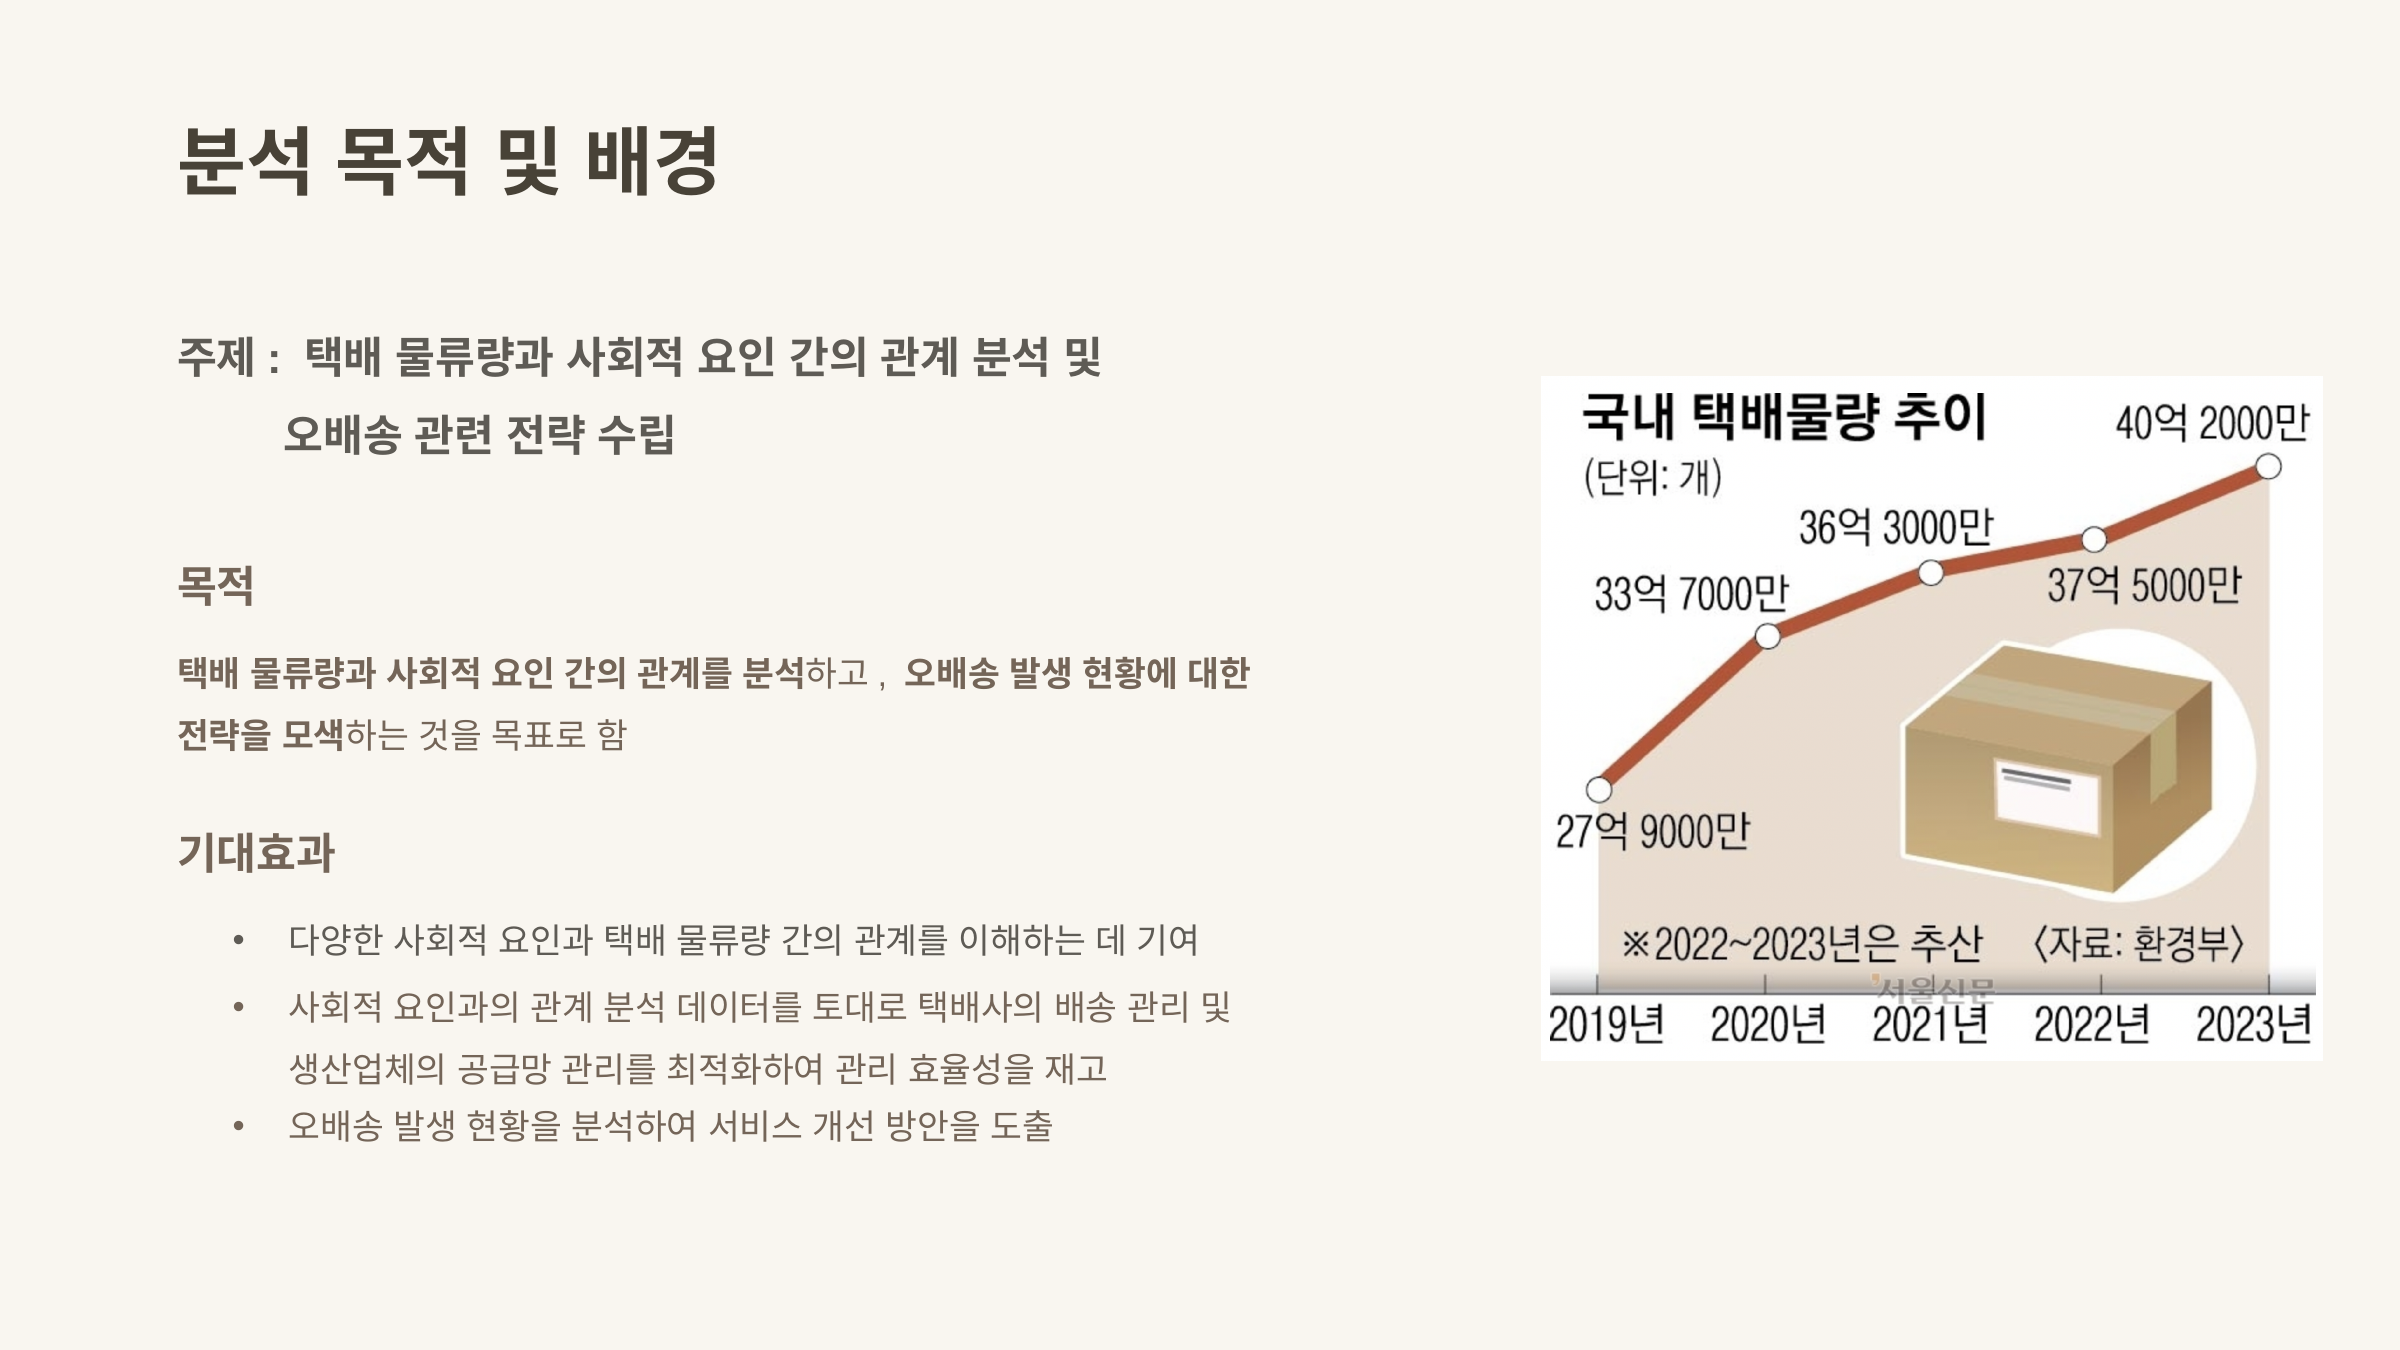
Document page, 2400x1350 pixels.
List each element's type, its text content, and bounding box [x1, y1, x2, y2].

text_box 주제: 택배 물류량과 사회적 요인 간의 관계 분석 및 오배송 관련 전략 수립 [162, 296, 1244, 427]
text_box 분석 목적 및 배경 [162, 67, 848, 176]
picture [1541, 376, 2323, 1062]
text_box 다양한 사회적 요인과 택배 물류량 간의 관계를 이해하는 데 기여 [217, 890, 1338, 943]
text_box 오배송 발생 현황을 분석하여 서비스 개선 방안을 도출 [217, 1076, 1338, 1129]
text_box 목적 [162, 526, 1338, 592]
text_box 기대효과 [162, 792, 1338, 858]
text_box 택배 물류량과 사회적 요인 간의 관계를 분석하고, 오배송 발생 현황에 대한 전략을 모색하는 것을 목표로 함 [162, 623, 1338, 728]
text_box 사회적 요인과의 관계 분석 데이터를 토대로 택배사의 배송 관리 및 생산업체의 공급망 관리를 최적화하여 관리 효율성을 재고 [217, 957, 1338, 1062]
